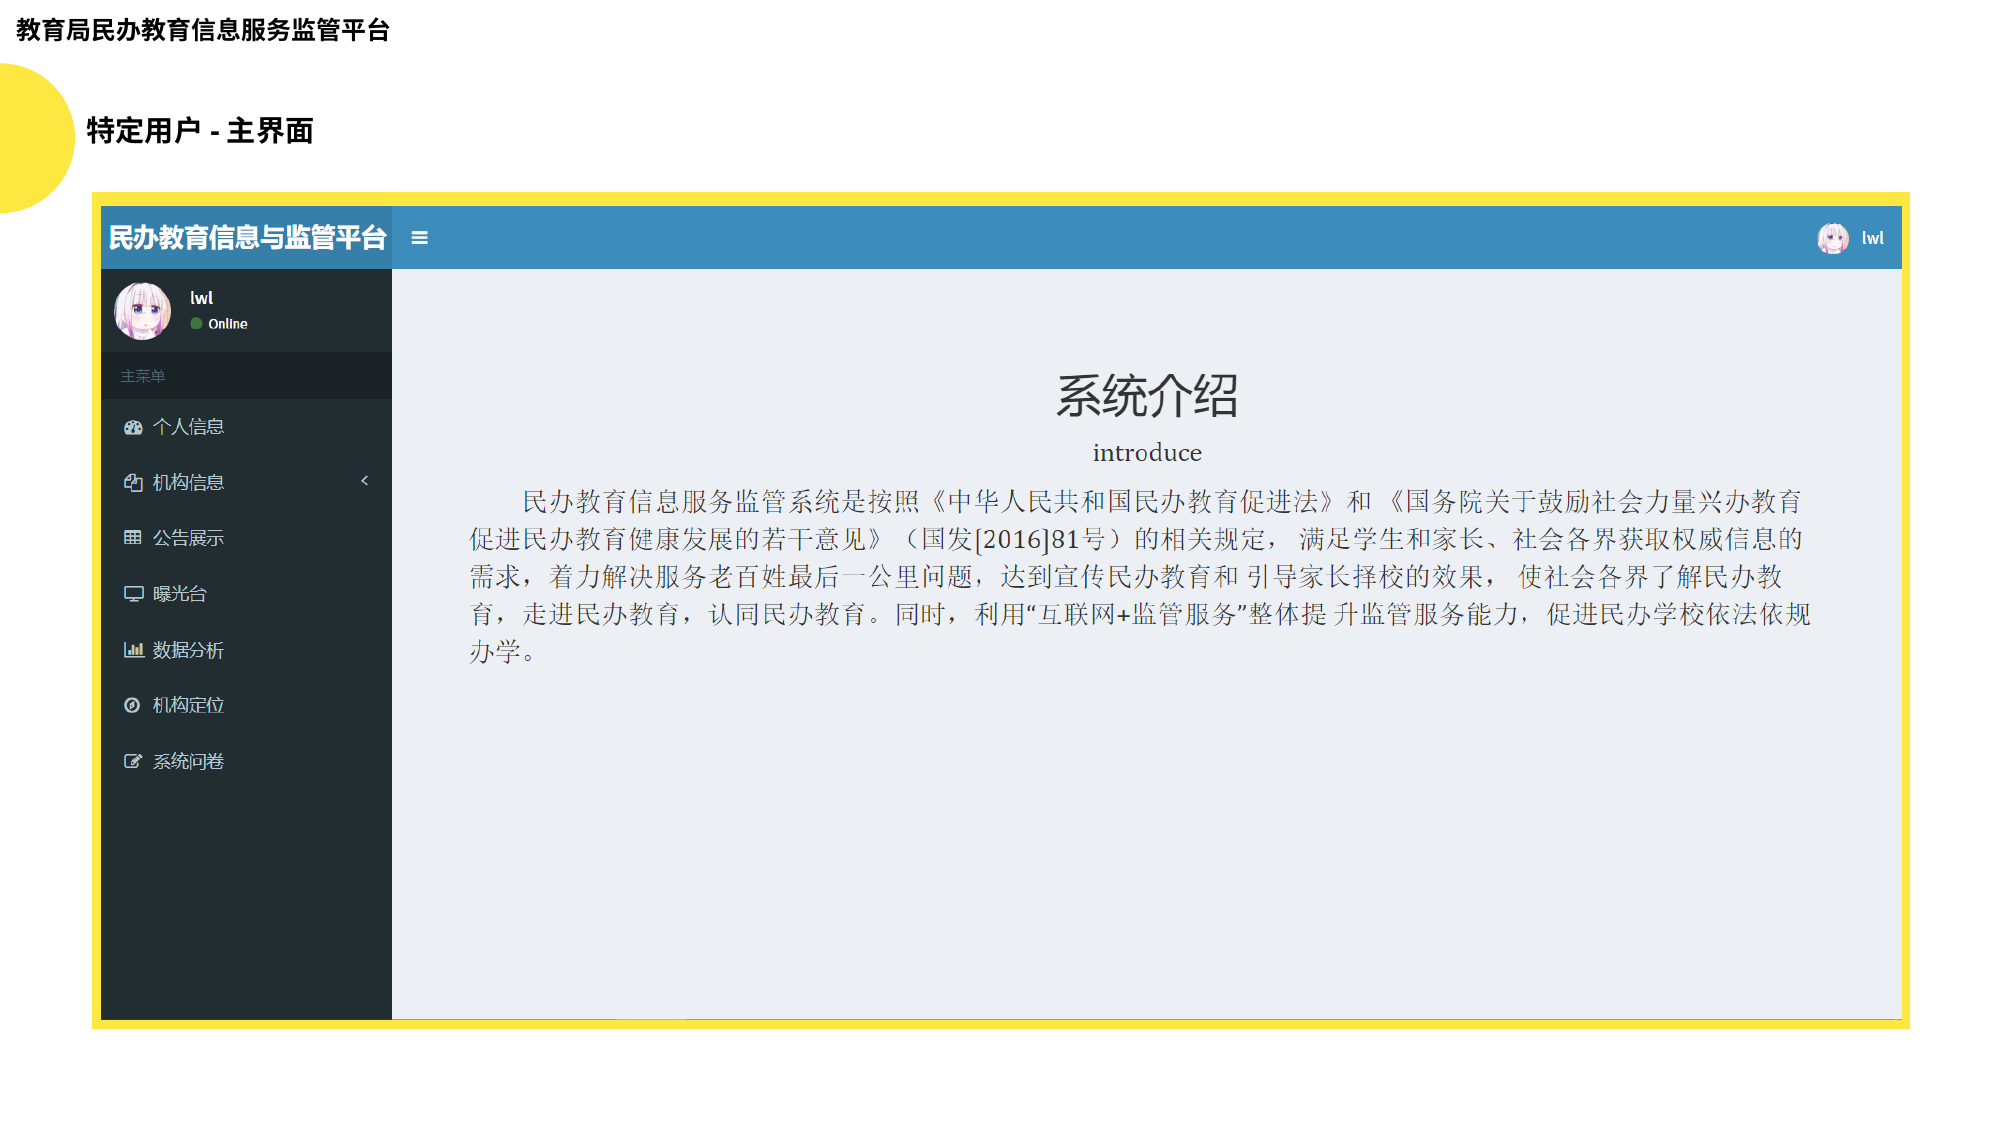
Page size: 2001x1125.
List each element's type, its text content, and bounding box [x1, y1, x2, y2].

picture [100, 206, 1902, 1020]
text_box 特定用户-主界面 [71, 105, 330, 155]
text_box 教育局民办教育信息服务监管平台 [2, 7, 407, 98]
text_box [0, 62, 77, 215]
text_box [91, 191, 1911, 1030]
